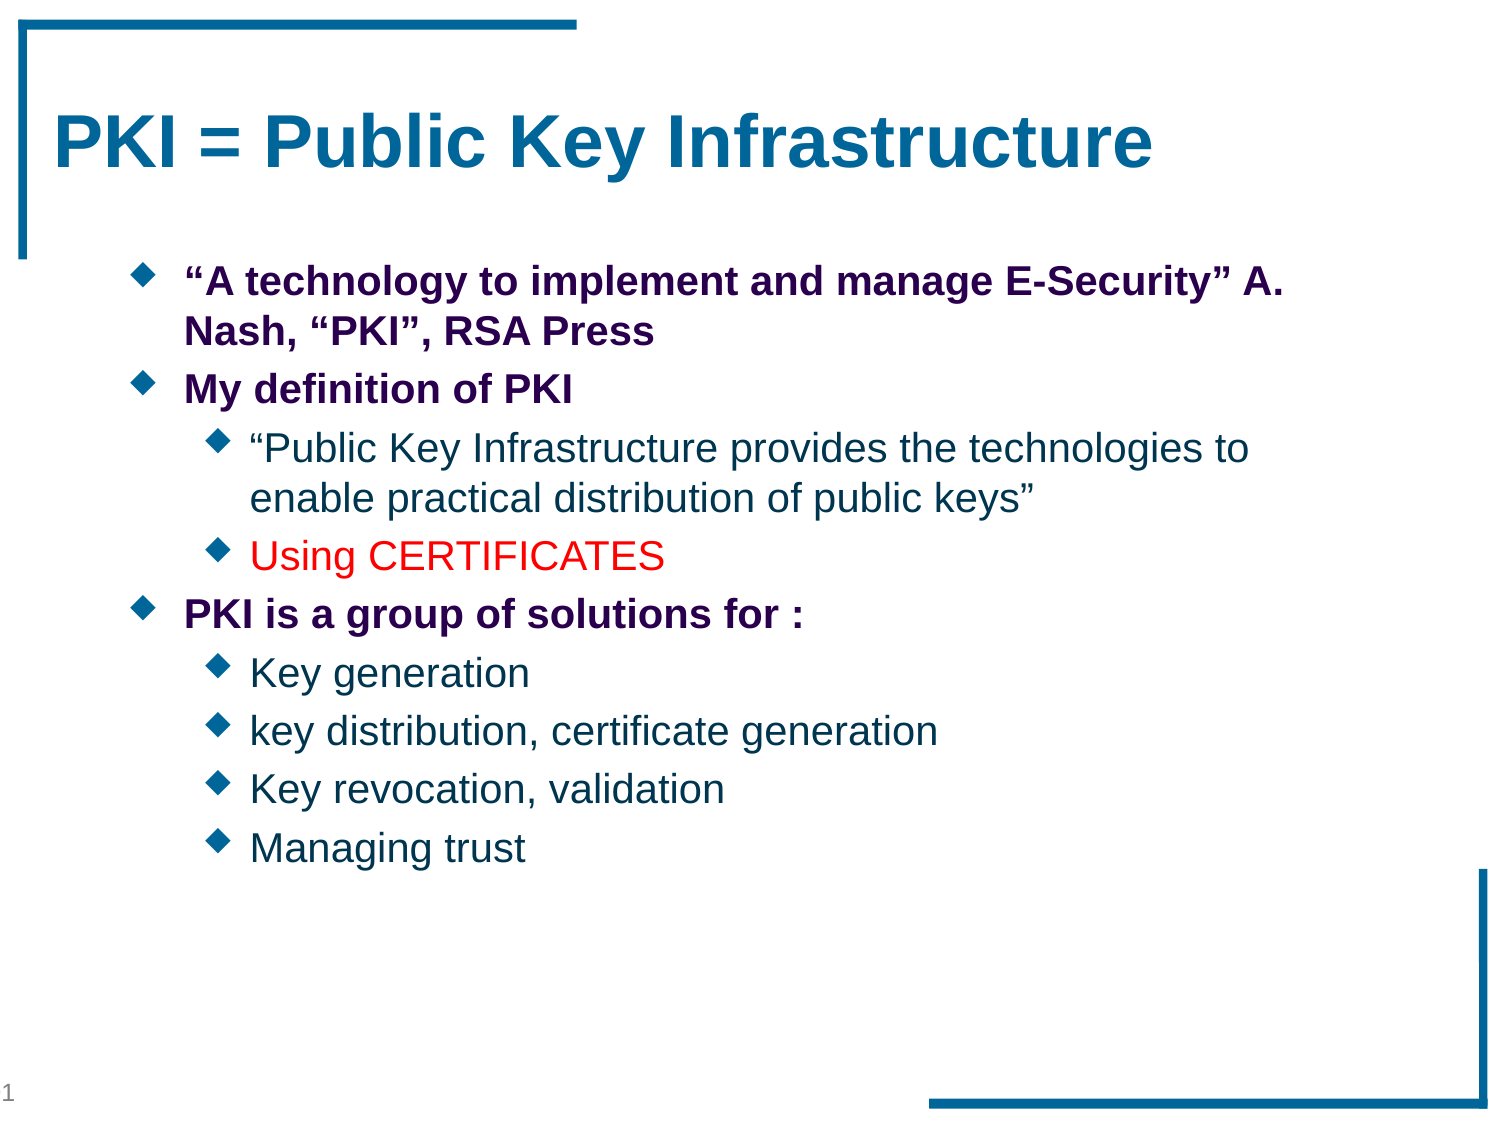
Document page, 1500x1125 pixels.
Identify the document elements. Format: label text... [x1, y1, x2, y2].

list “A technology to implement and manage E-Security” A. Nash, “PKI”, RSA Press My definition of PKI “Public Key Infrastructure provides the technologies to enable practical distribution of public keys” Using CERTIFICATES PKI is a group of solutions for : Key generation key distribution, certificate generation Key revocation, validation Managing trust [112, 245, 1388, 975]
title PKI = Public Key Infrastructure [37, 32, 1500, 243]
